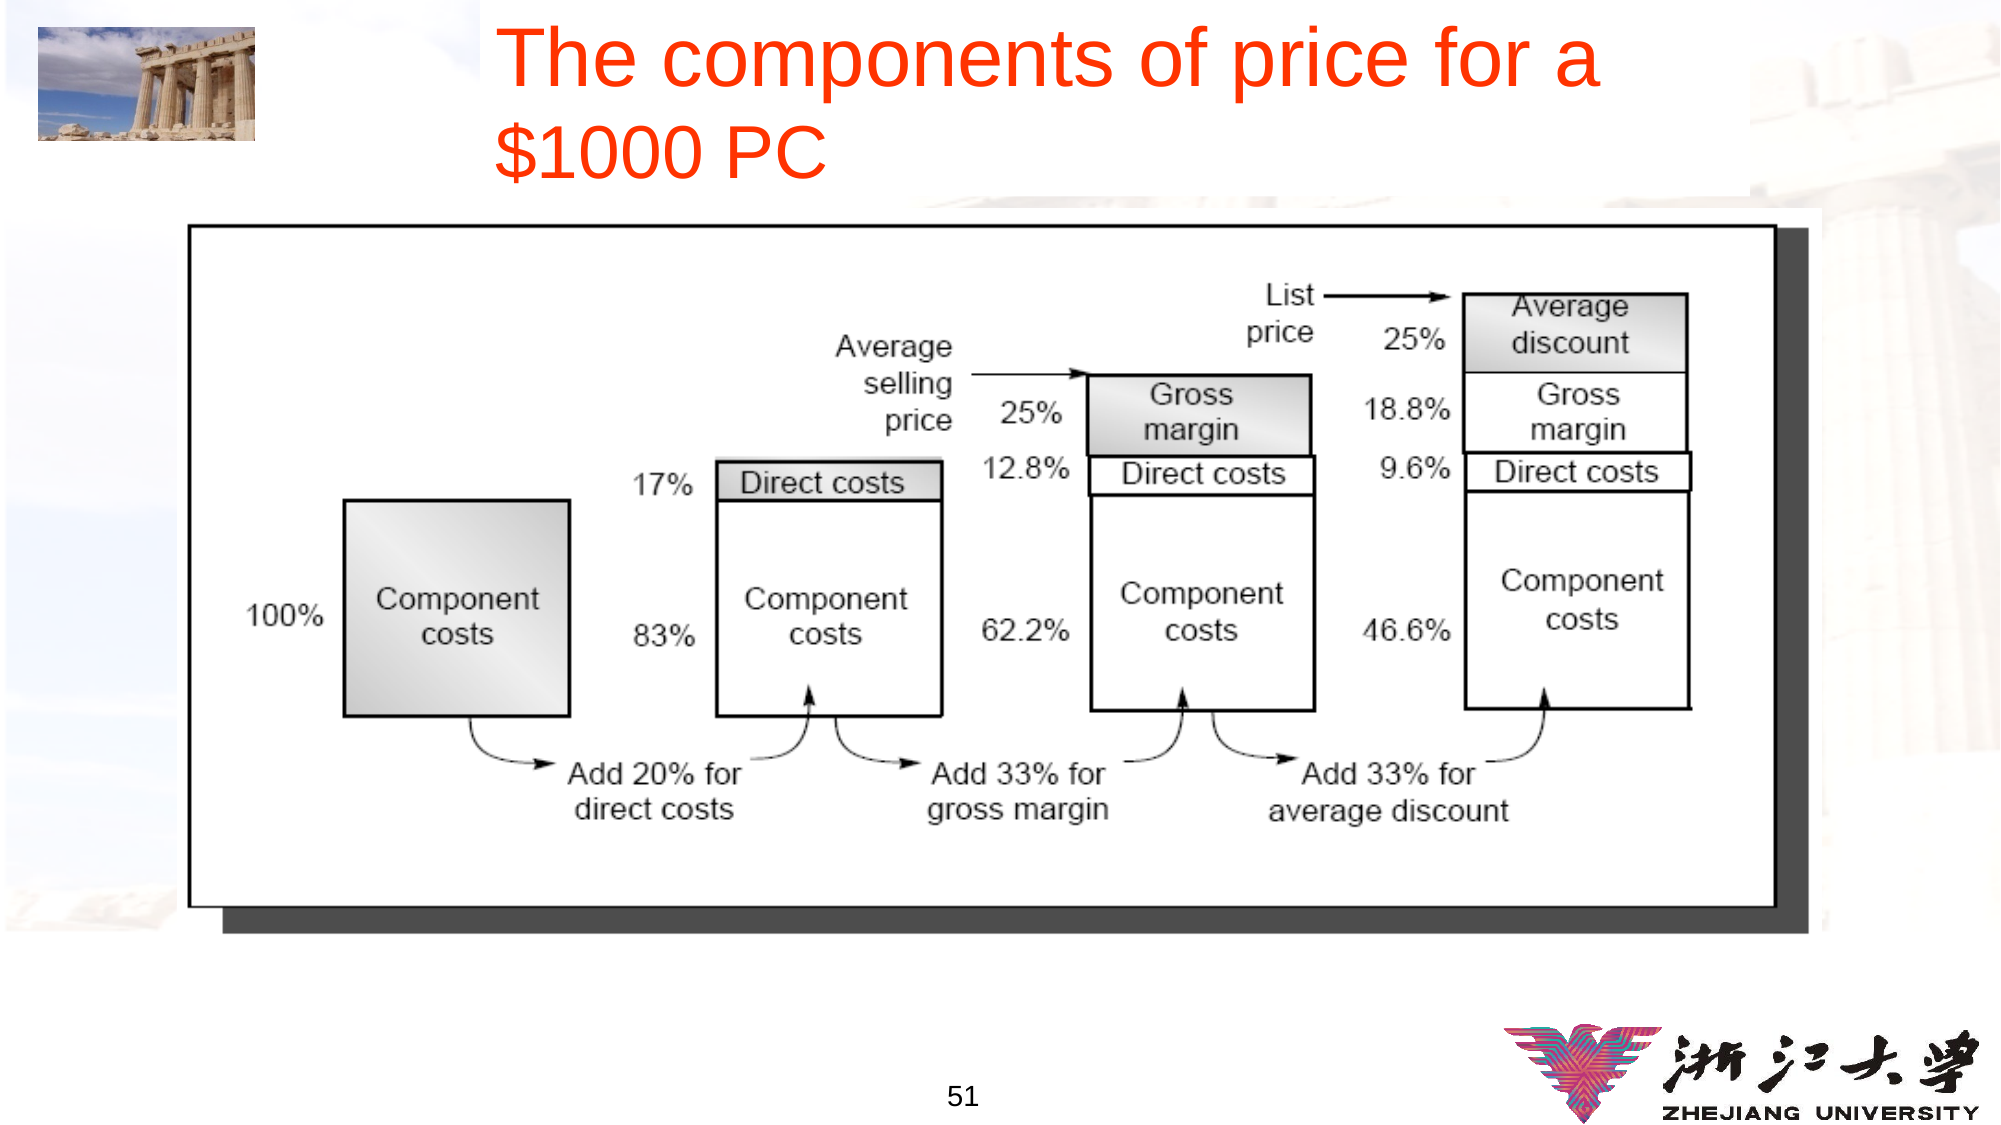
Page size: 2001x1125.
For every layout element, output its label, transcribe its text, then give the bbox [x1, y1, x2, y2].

picture [0, 0, 2001, 1125]
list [177, 208, 1823, 948]
title The components of price for a $1000 PC [480, 0, 1750, 197]
